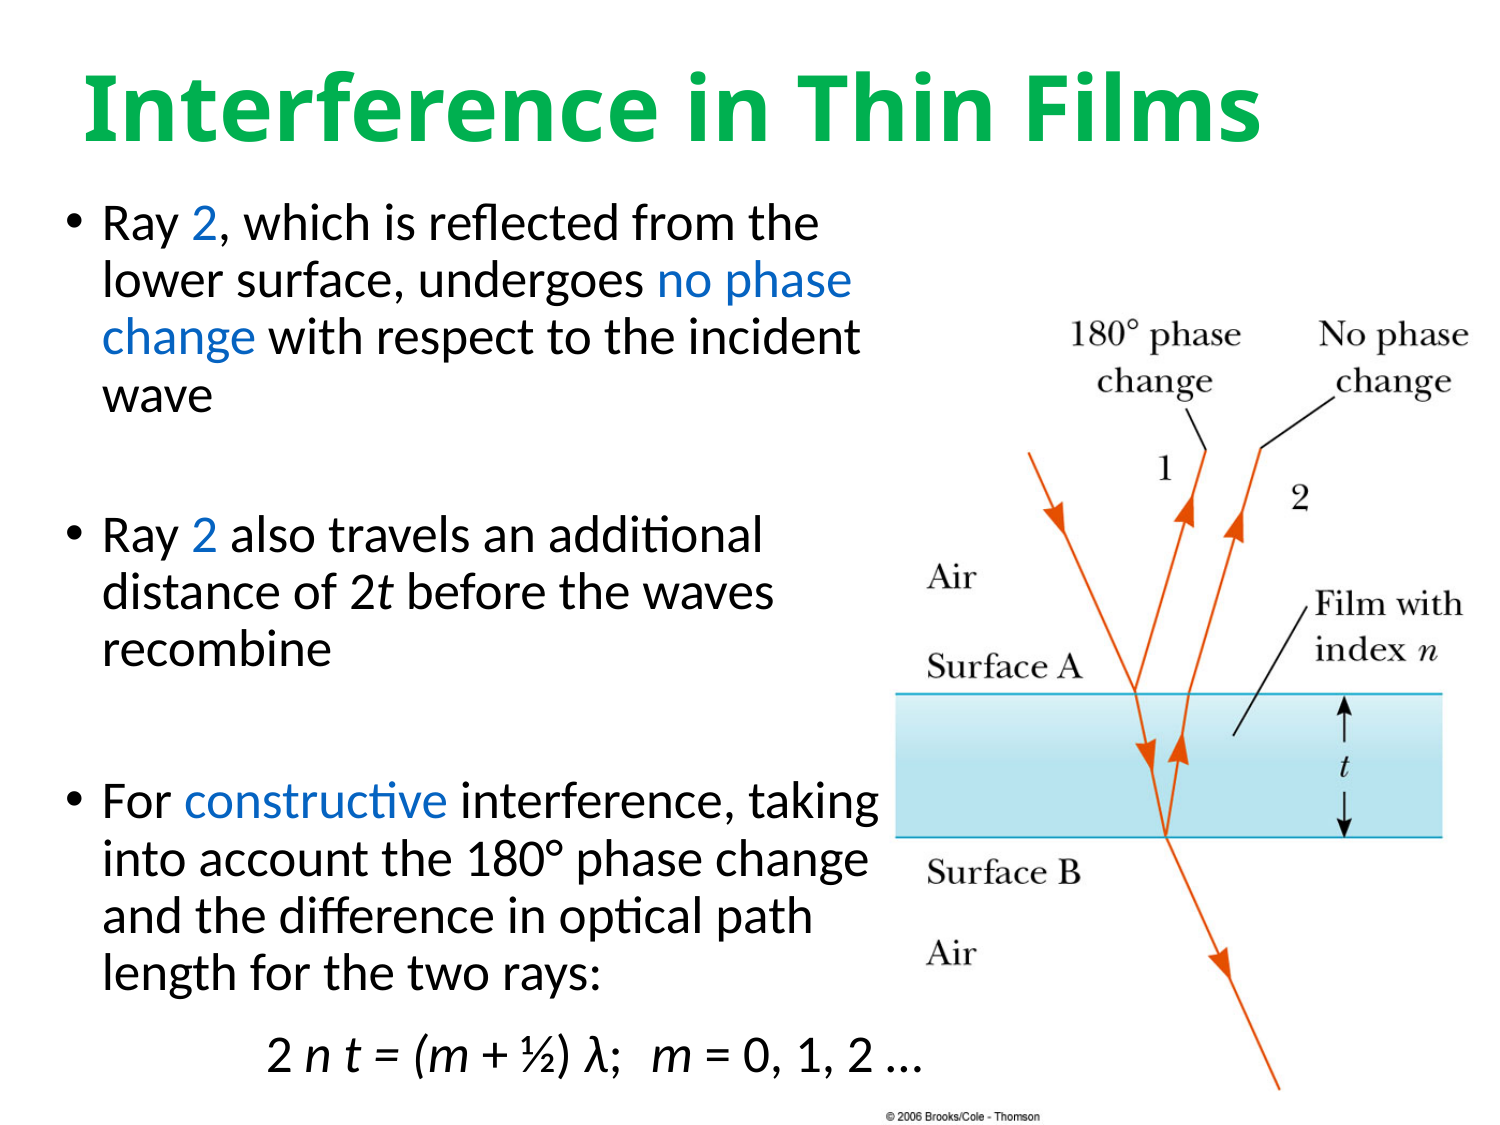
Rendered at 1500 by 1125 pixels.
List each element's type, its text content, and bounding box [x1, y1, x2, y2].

list Ray 2, which is reflected from the lower surface, undergoes no phase change with respect to the incident wave Ray 2 also travels an additional distance of 2t before the waves recombine For constructive interference, taking into account the 180° phase change and the difference in optical path length for the two rays: 2 n t = (m + ½) λ; m = 0, 1, 2 … [50, 187, 938, 1100]
title Interference in Thin Films [68, 47, 1441, 176]
picture [881, 312, 1500, 1125]
